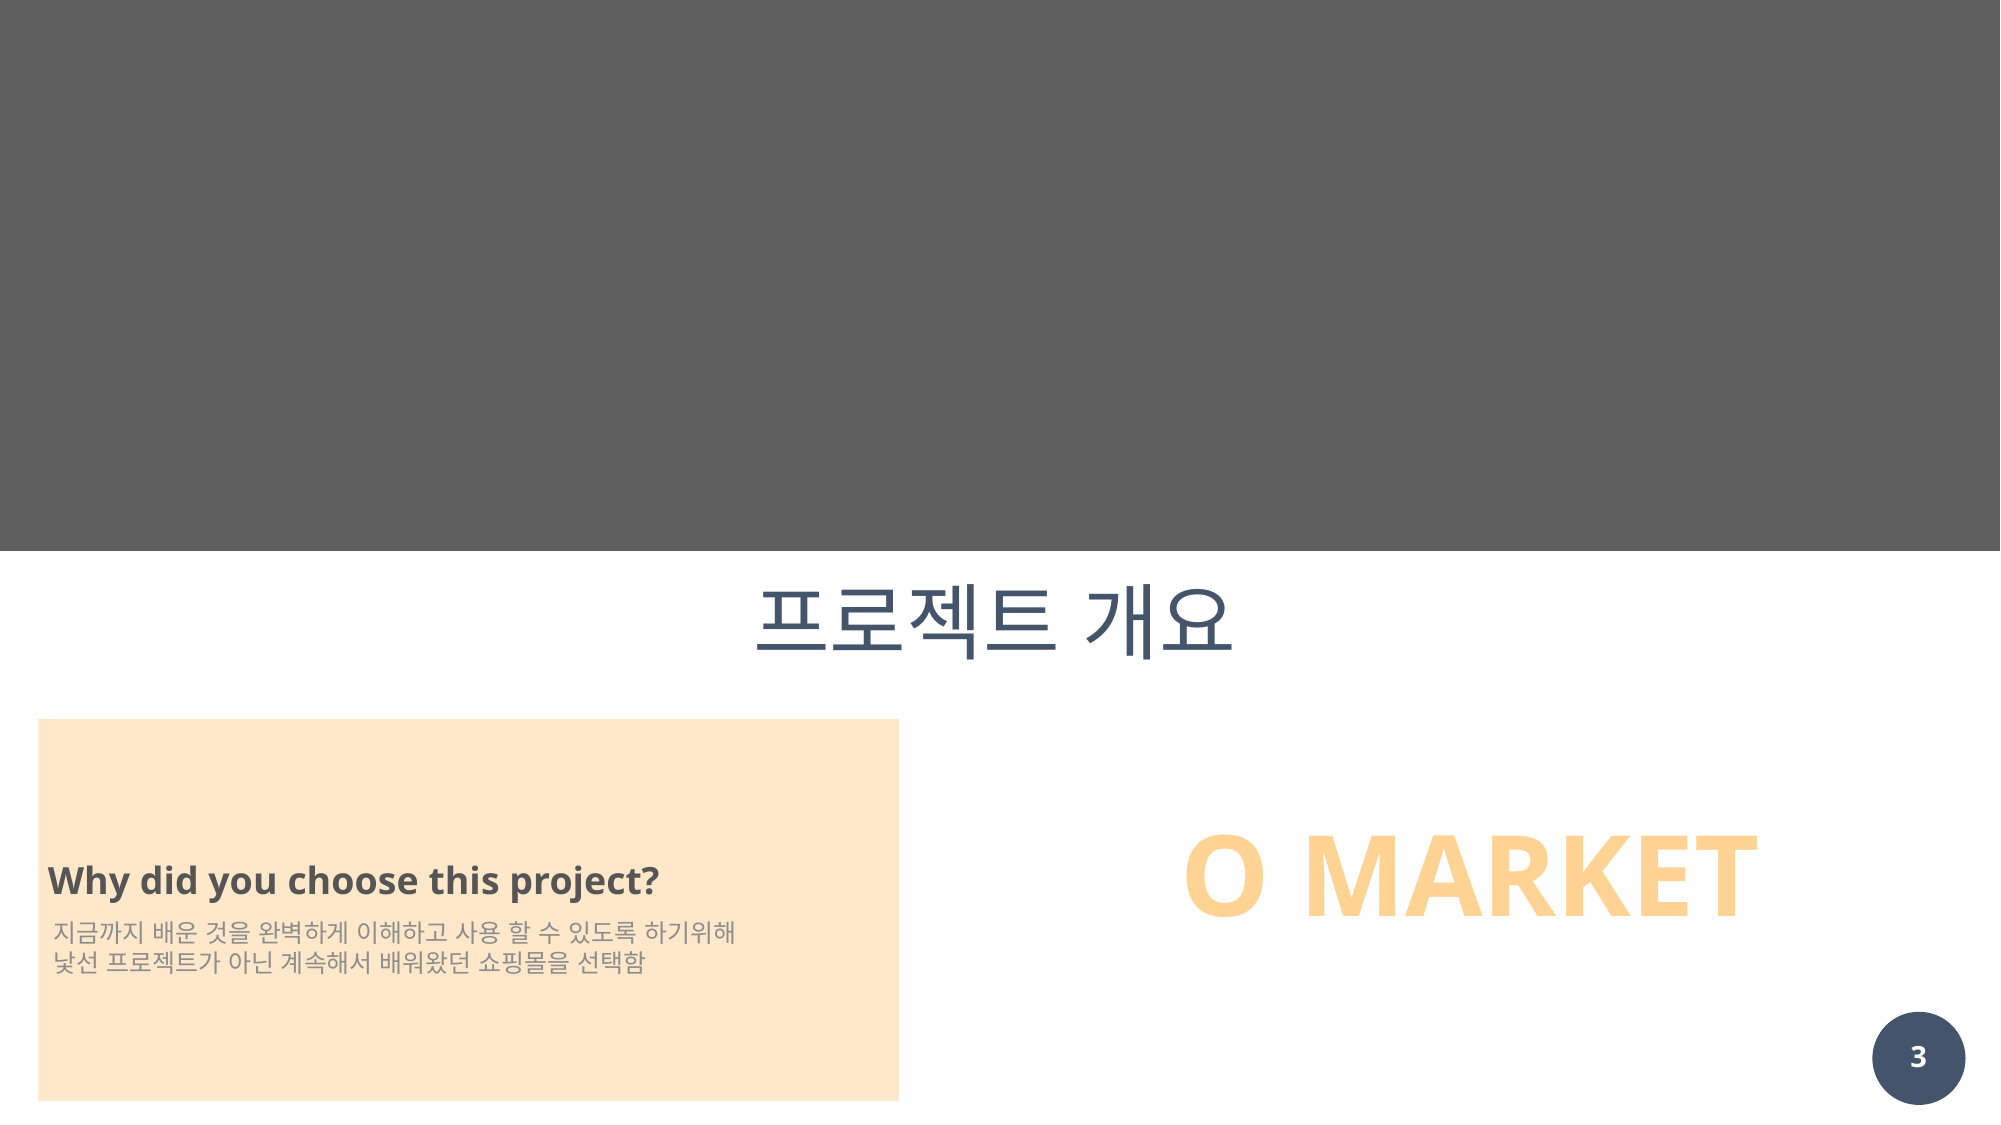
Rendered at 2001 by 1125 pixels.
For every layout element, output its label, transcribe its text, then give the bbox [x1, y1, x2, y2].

slide_number 3 [1859, 1028, 1979, 1089]
text_box [38, 718, 899, 909]
text_box [38, 985, 899, 1102]
text_box 프로젝트 개요 [538, 562, 1451, 678]
text_box Why did you choose this project? [33, 849, 676, 910]
text_box [0, 0, 2000, 552]
text_box 지금까지 배운 것을 완벽하게 이해하고 사용 할 수 있도록 하기위해 낯선 프로젝트가 아닌 계속해서 배워왔던 쇼핑몰을 선택함 [38, 909, 1039, 985]
text_box O MARKET [1165, 796, 1776, 947]
